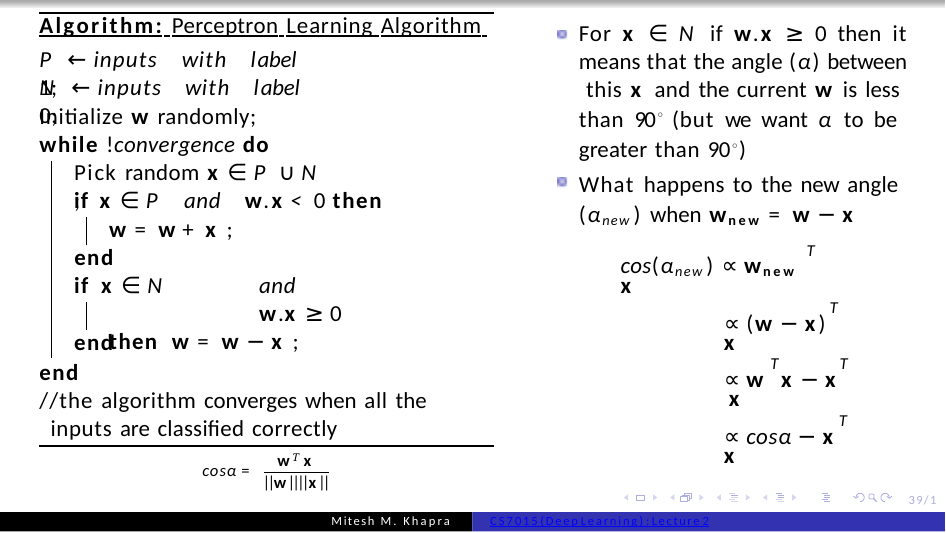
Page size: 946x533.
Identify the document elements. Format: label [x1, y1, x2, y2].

text_box [200, 461, 259, 480]
text_box [0, 0, 946, 14]
text_box [0, 511, 946, 532]
title [37, 14, 497, 100]
text_box [261, 473, 331, 492]
picture [556, 177, 568, 189]
text_box [48, 417, 342, 442]
text_box [572, 16, 912, 468]
text_box [906, 493, 942, 508]
text_box [37, 42, 432, 413]
text_box [39, 446, 495, 472]
picture [556, 30, 568, 42]
